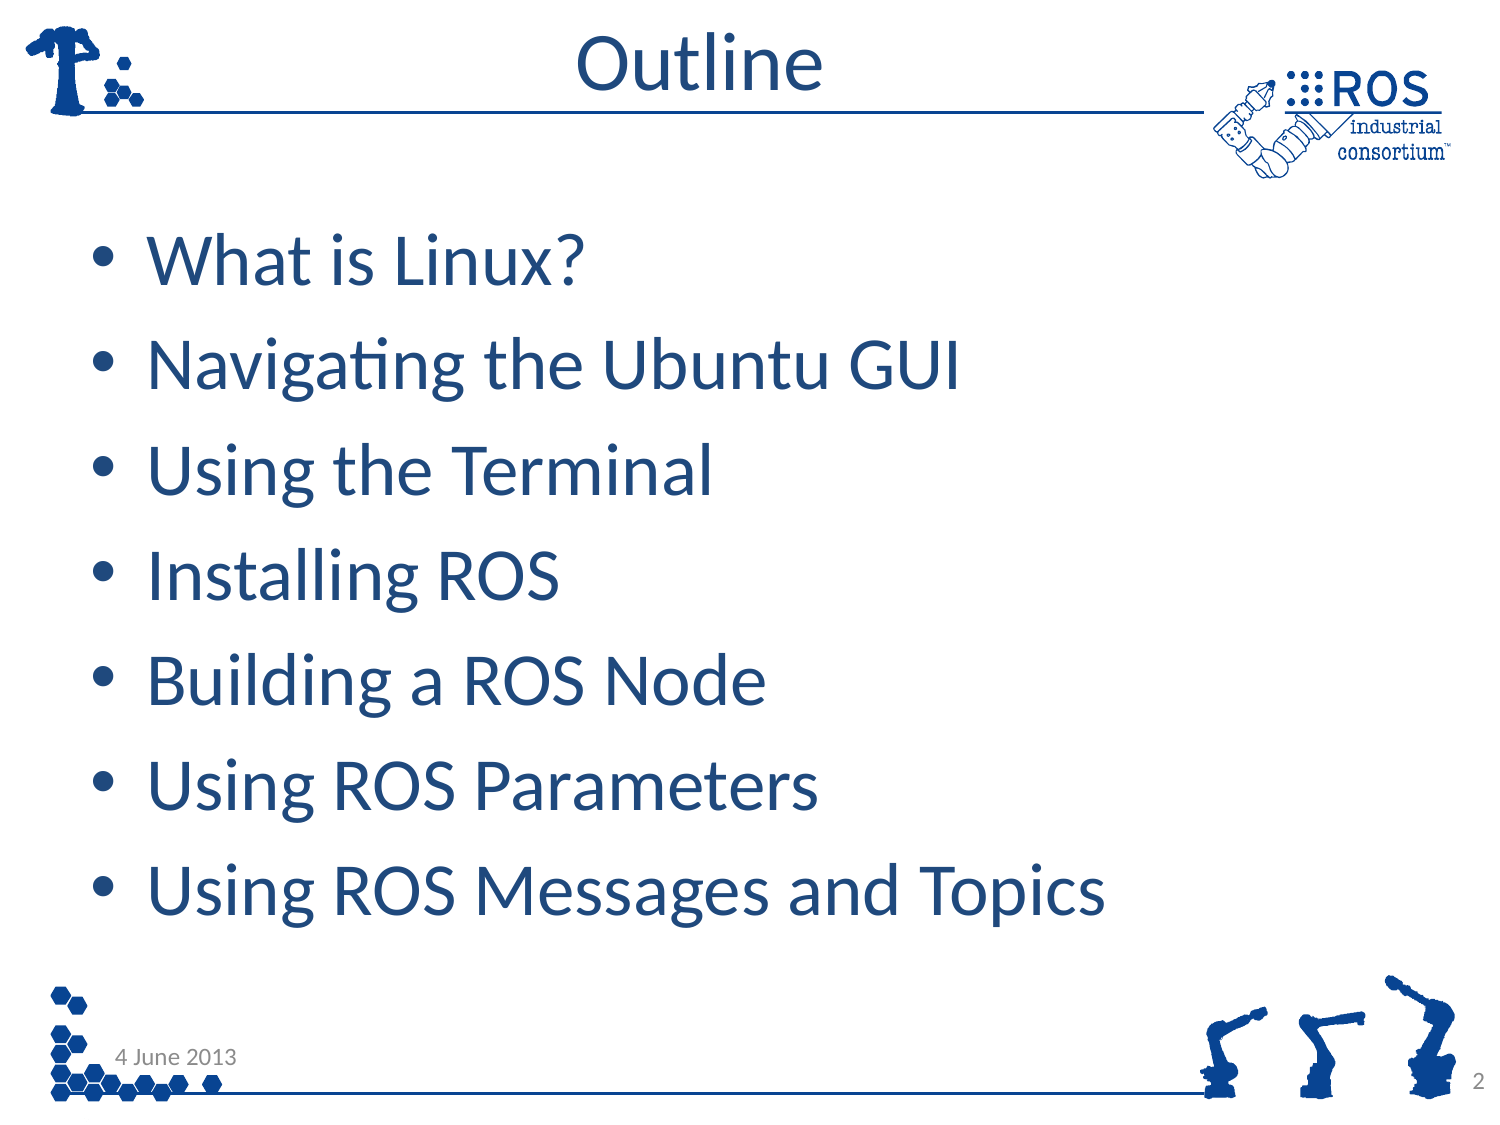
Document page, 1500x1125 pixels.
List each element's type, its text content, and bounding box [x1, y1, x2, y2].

title Outline [150, 0, 1250, 113]
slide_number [99, 1025, 388, 1085]
slide_number 2 [1149, 1050, 1500, 1110]
list What is Linux? Navigating the Ubuntu GUI Using the Terminal Installing ROS Building a ROS Node Using ROS Parameters Using ROS Messages and Topics [75, 202, 1425, 945]
